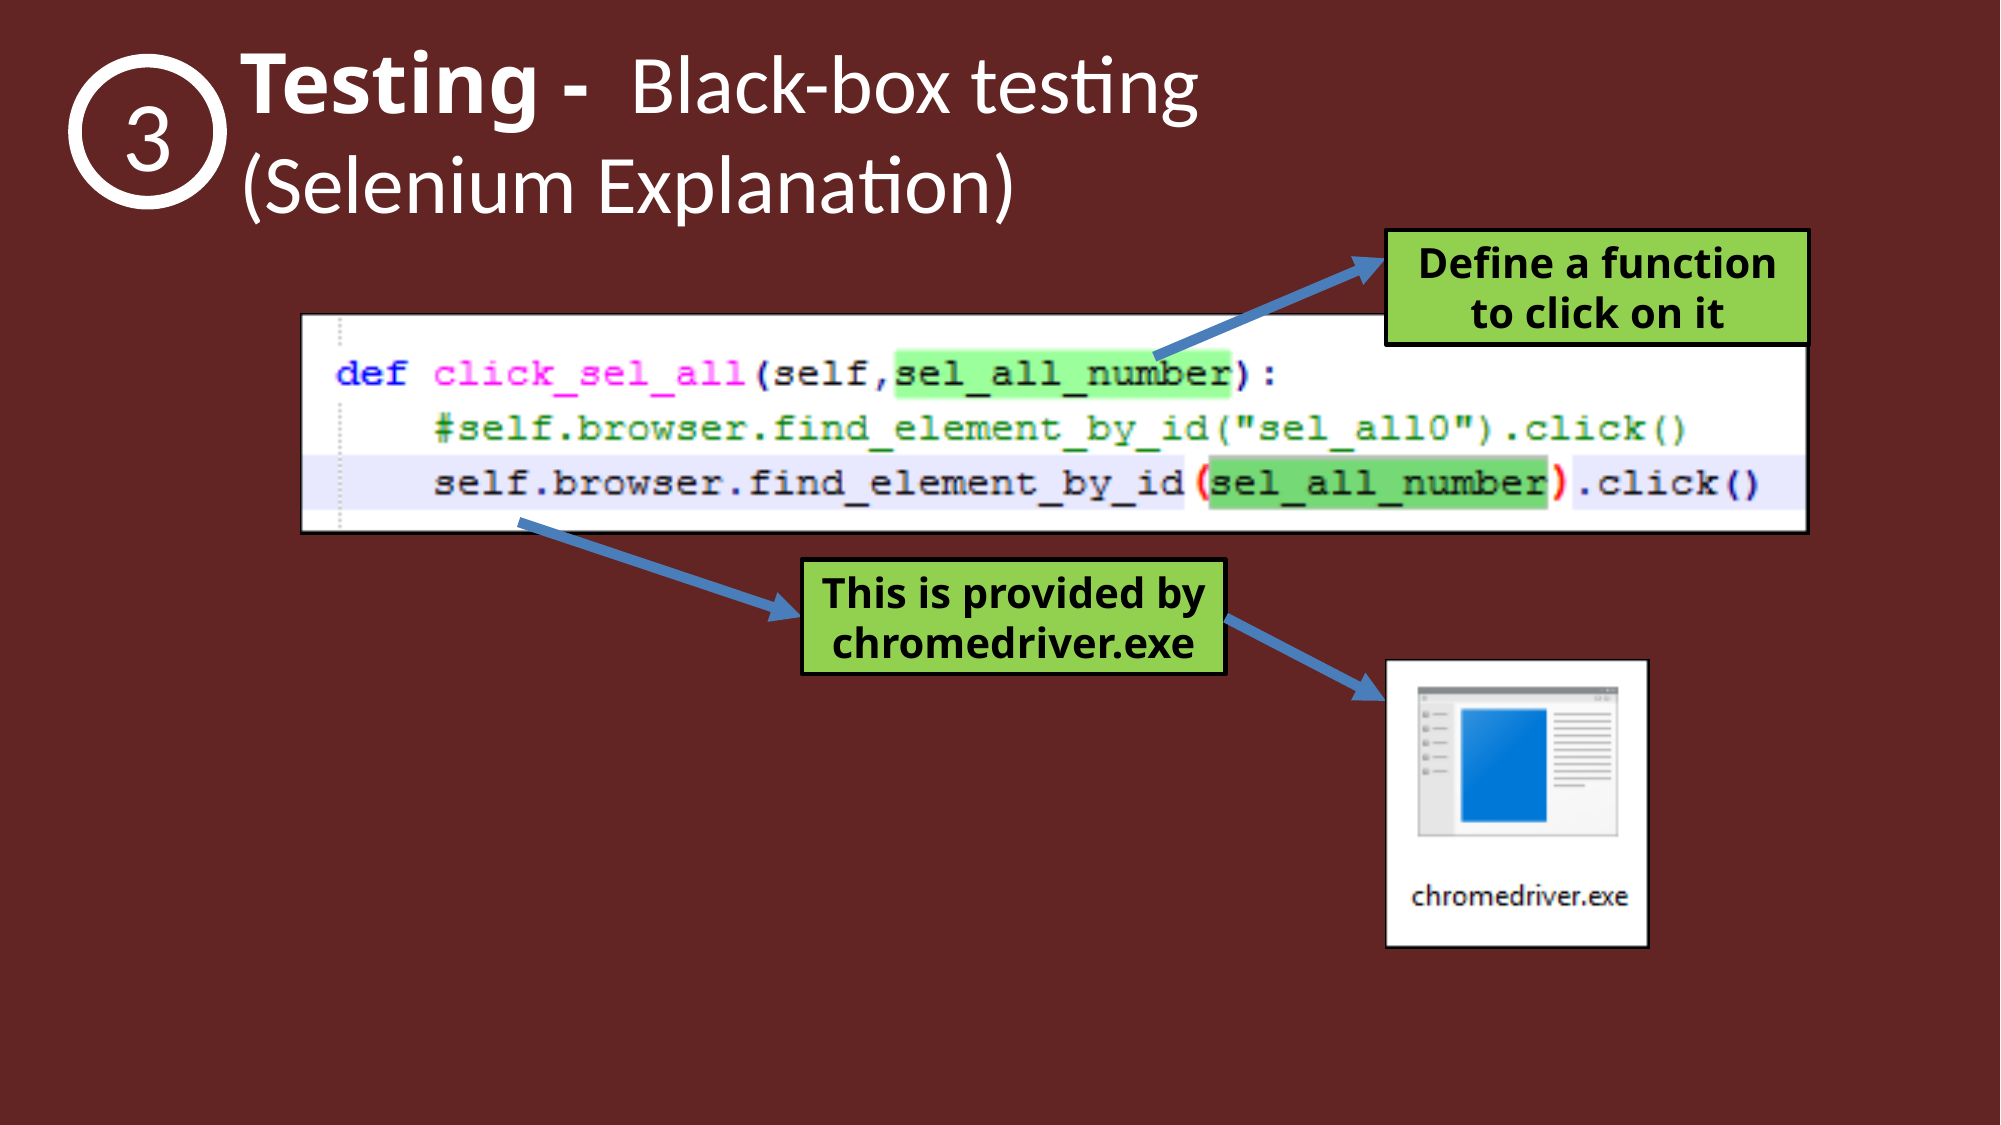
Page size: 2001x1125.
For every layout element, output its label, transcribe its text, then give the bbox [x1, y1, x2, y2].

text_box Testing - Black-box testing (Selenium Explanation) [224, 23, 1235, 238]
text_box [1225, 617, 1387, 702]
text_box This is provided by chromedriver.exe [801, 559, 1226, 675]
text_box 3 [68, 53, 227, 210]
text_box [518, 521, 803, 618]
text_box Define a function to click on it [1385, 229, 1810, 312]
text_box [1153, 258, 1387, 357]
picture [1385, 658, 1650, 949]
picture [300, 312, 1810, 535]
